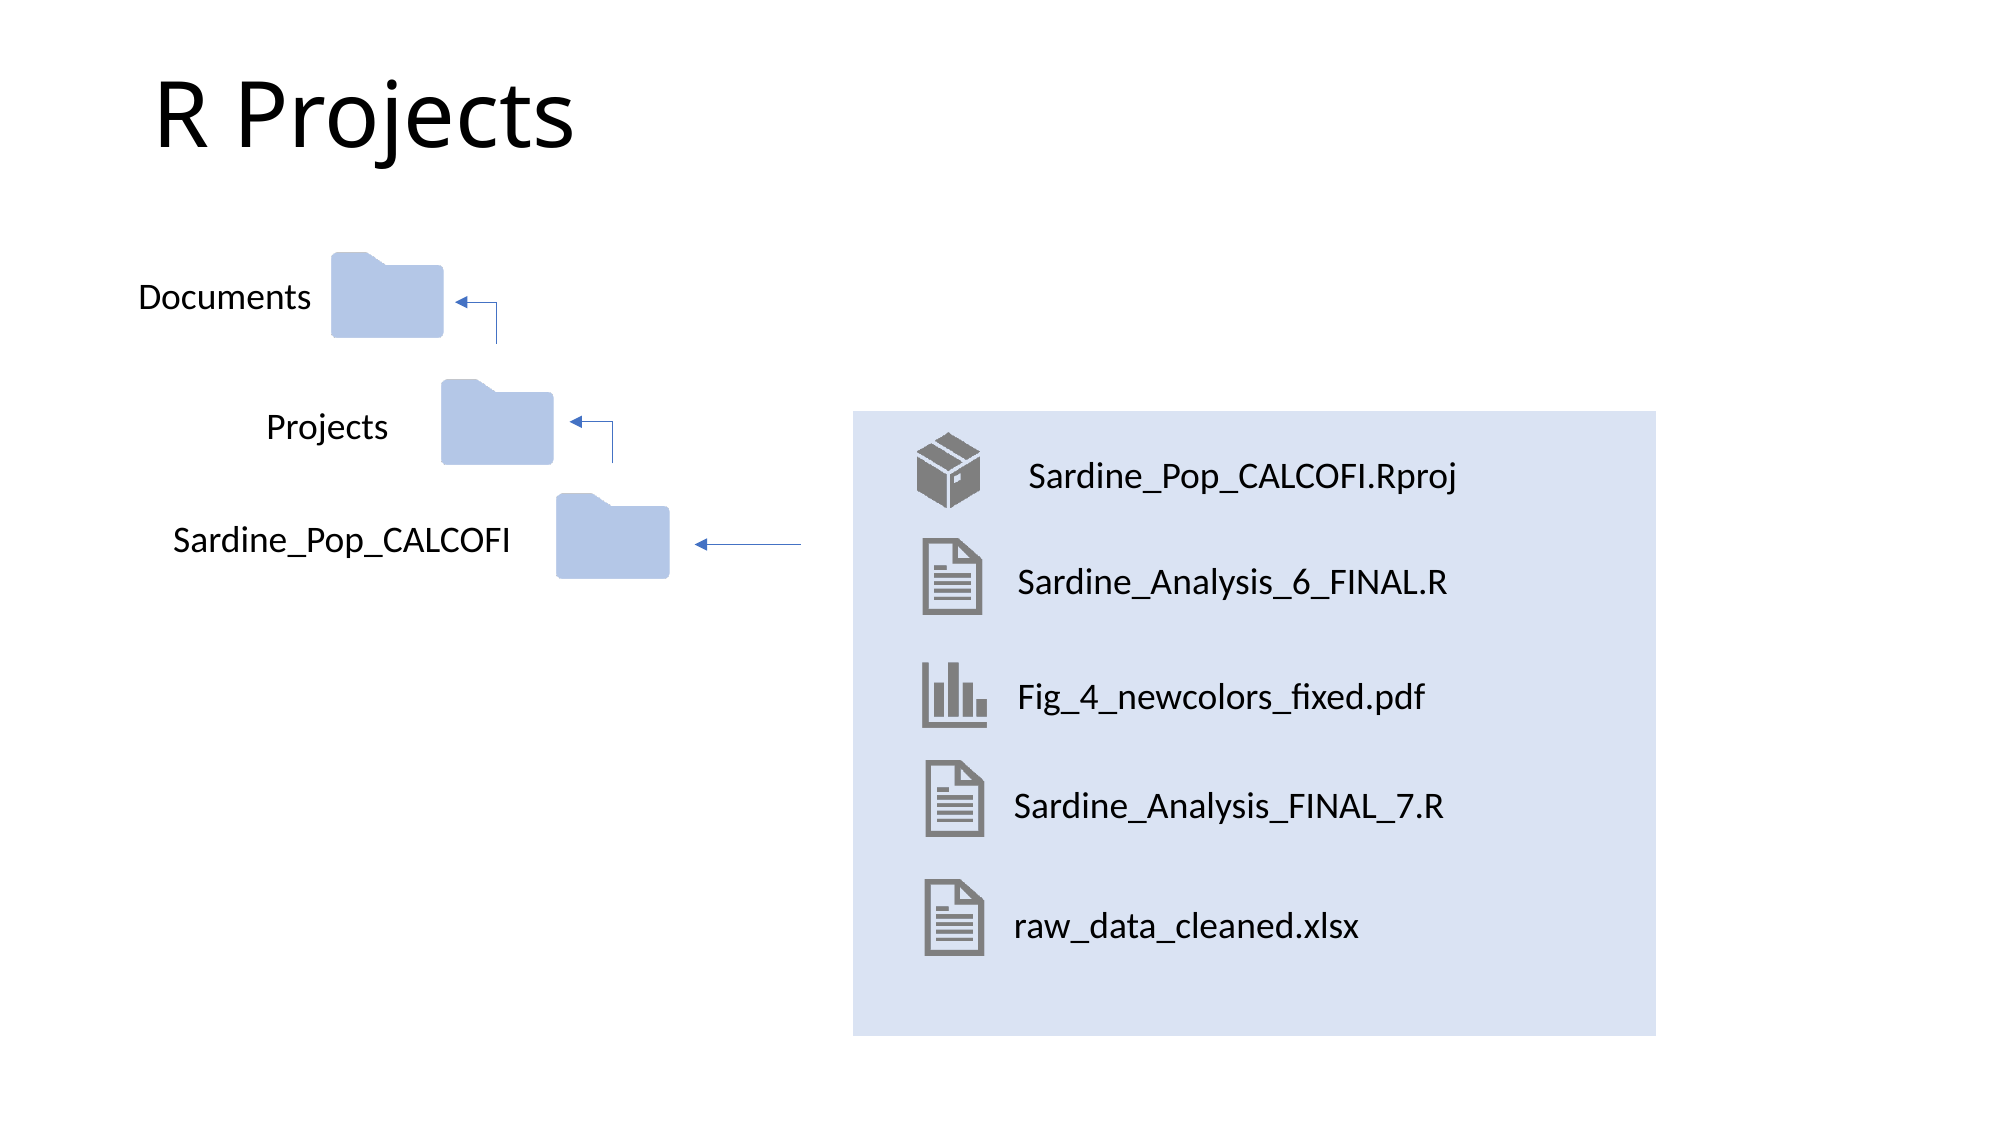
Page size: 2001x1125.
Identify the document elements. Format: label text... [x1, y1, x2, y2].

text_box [455, 302, 497, 344]
text_box [851, 409, 1658, 1038]
text_box Projects [251, 394, 406, 455]
text_box Sardine_Analysis_6_FINAL.R [1002, 549, 1576, 610]
text_box Documents [123, 264, 314, 325]
picture [314, 222, 686, 609]
picture [906, 530, 998, 622]
text_box raw_data_cleaned.xlsx [1000, 893, 1572, 954]
text_box Sardine_Pop_CALCOFI.Rproj [1013, 444, 1587, 504]
text_box Fig_4_newcolors_fixed.pdf [1002, 664, 1576, 725]
text_box Sardine_Analysis_FINAL_7.R [1000, 773, 1572, 834]
picture [908, 871, 1000, 963]
title R Projects [137, 9, 1863, 227]
picture [909, 649, 1000, 741]
picture [902, 424, 994, 516]
picture [909, 752, 1000, 844]
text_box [570, 421, 612, 465]
text_box Sardine_Pop_CALCOFI [158, 507, 531, 568]
